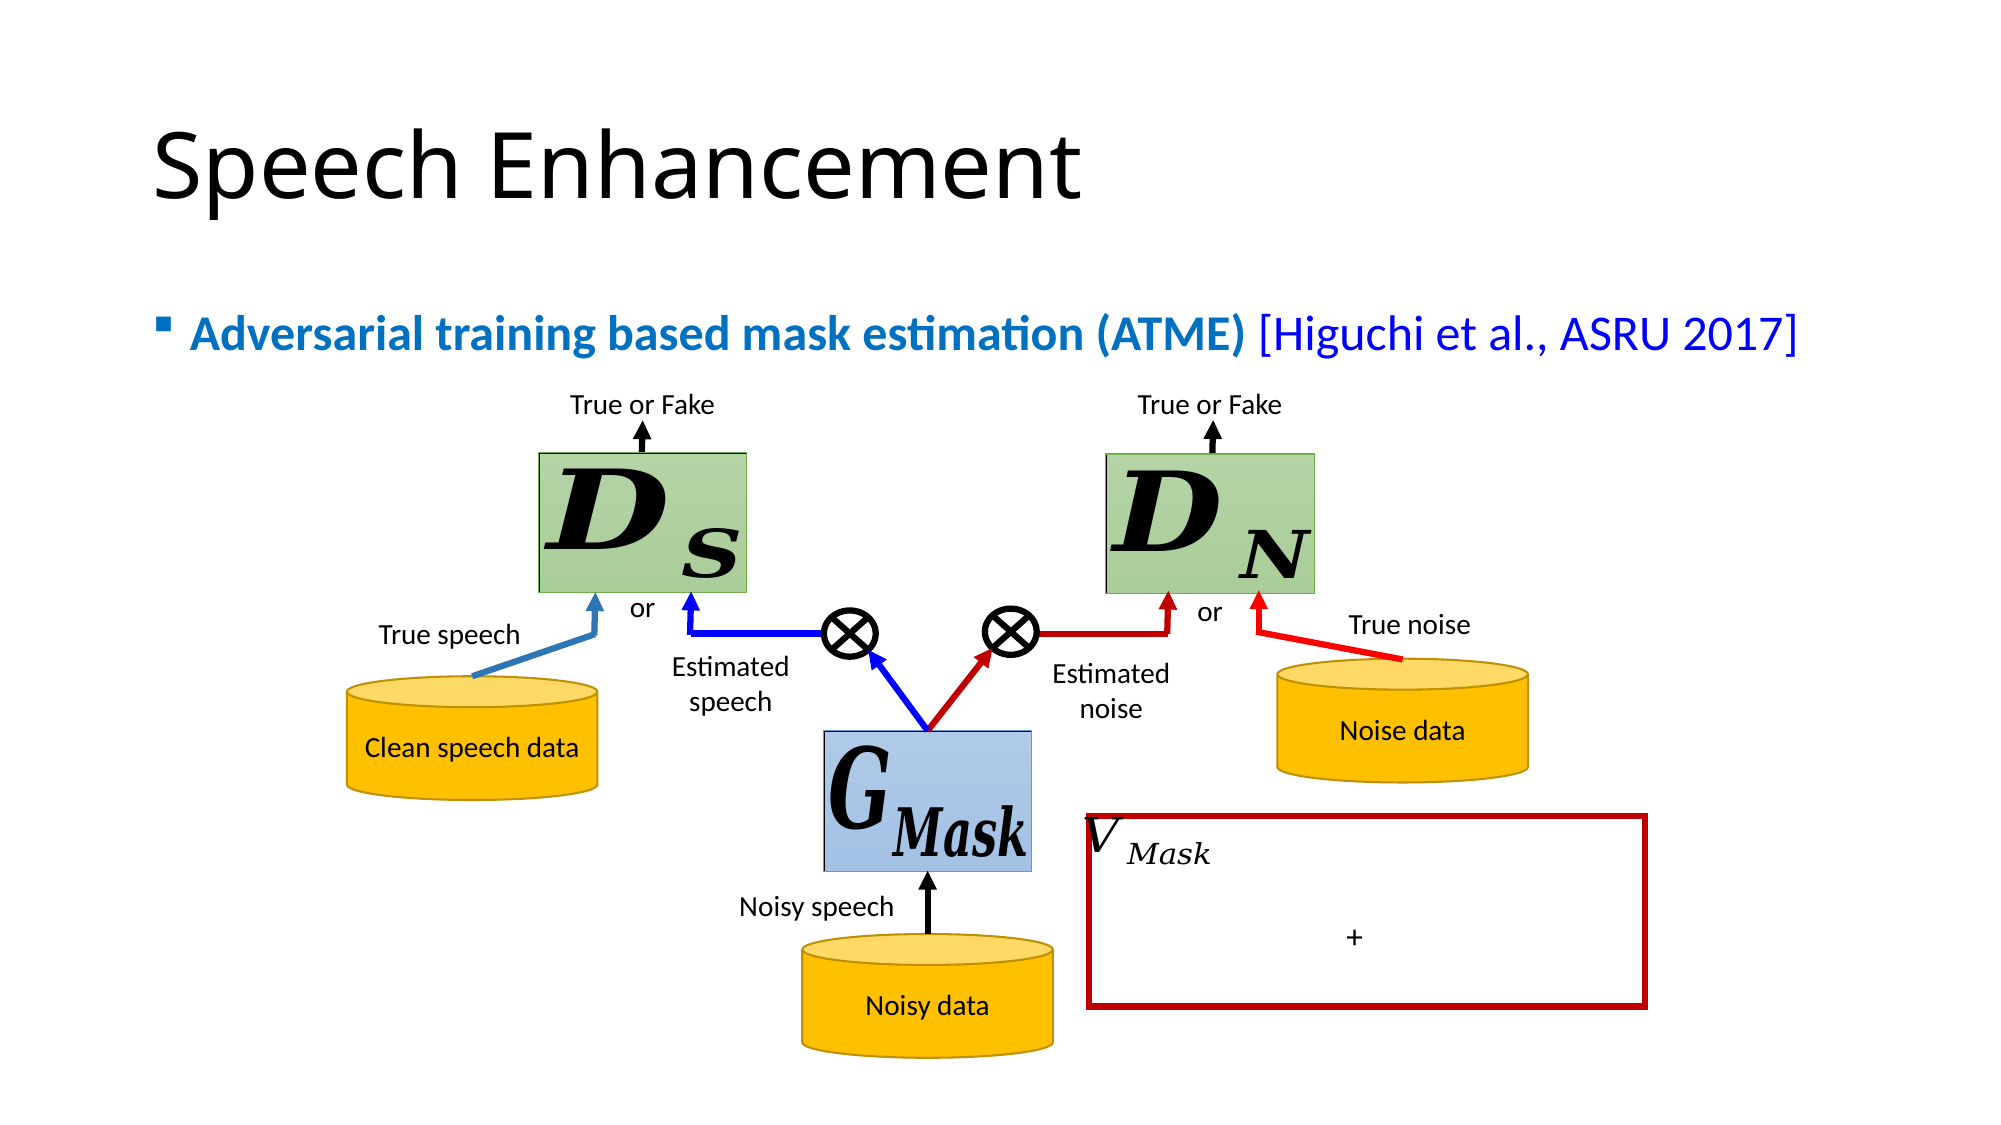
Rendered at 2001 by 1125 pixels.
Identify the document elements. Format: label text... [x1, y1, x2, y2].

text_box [346, 378, 1646, 1058]
title Speech Enhancement [137, 59, 1863, 278]
list Adversarial training based mask estimation (ATME) [Higuchi et al., ASRU 2017] [137, 299, 1863, 1014]
